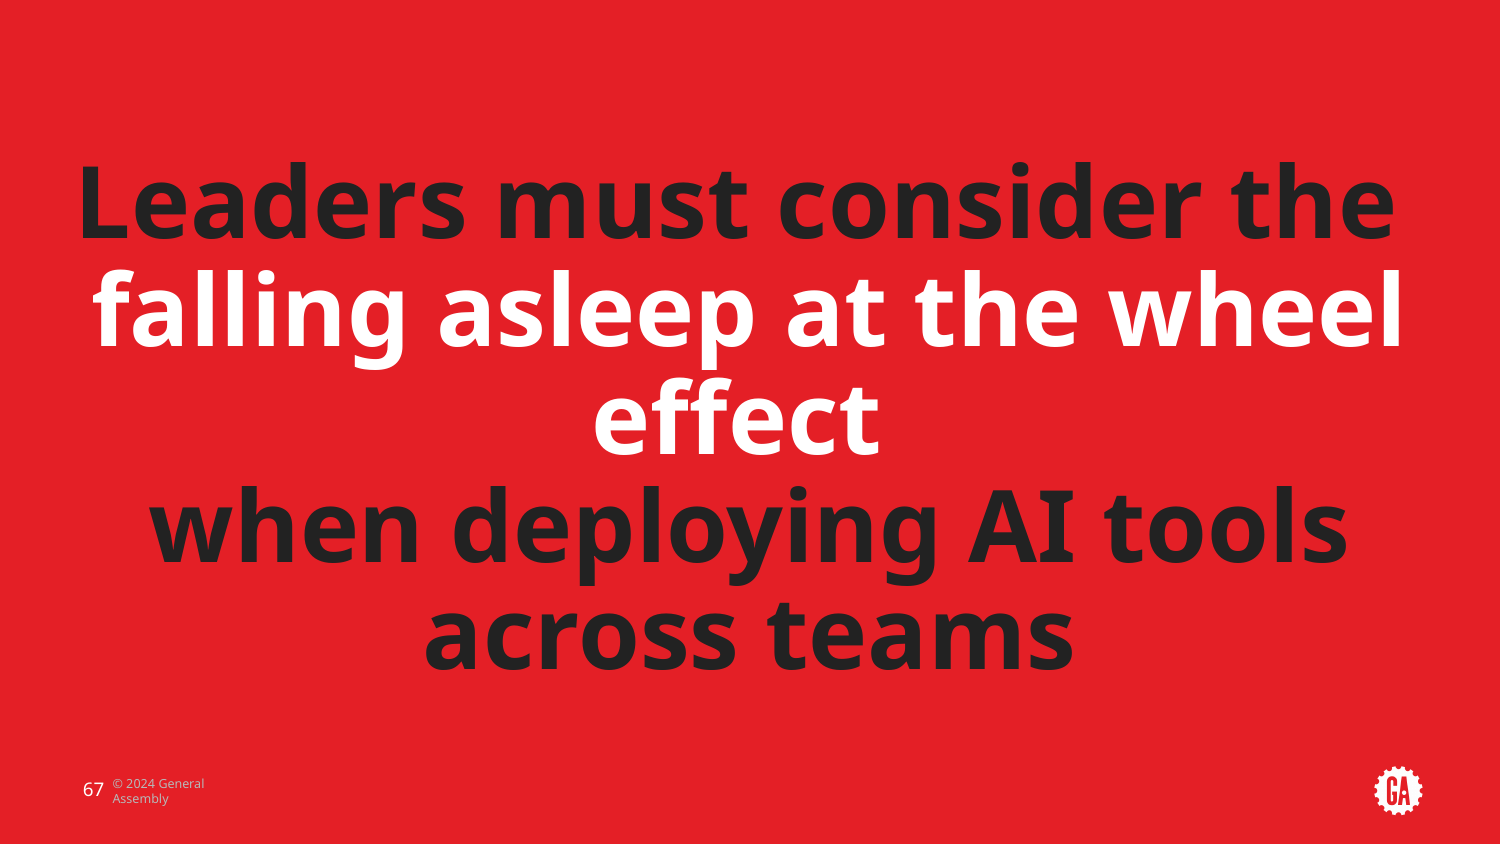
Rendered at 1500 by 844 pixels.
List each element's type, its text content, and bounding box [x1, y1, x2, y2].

picture [1373, 766, 1426, 816]
title Leaders must consider the falling asleep at the wheel effect when deploying AI tools across teams [0, 216, 1500, 628]
slide_number ‹#› [52, 764, 105, 817]
